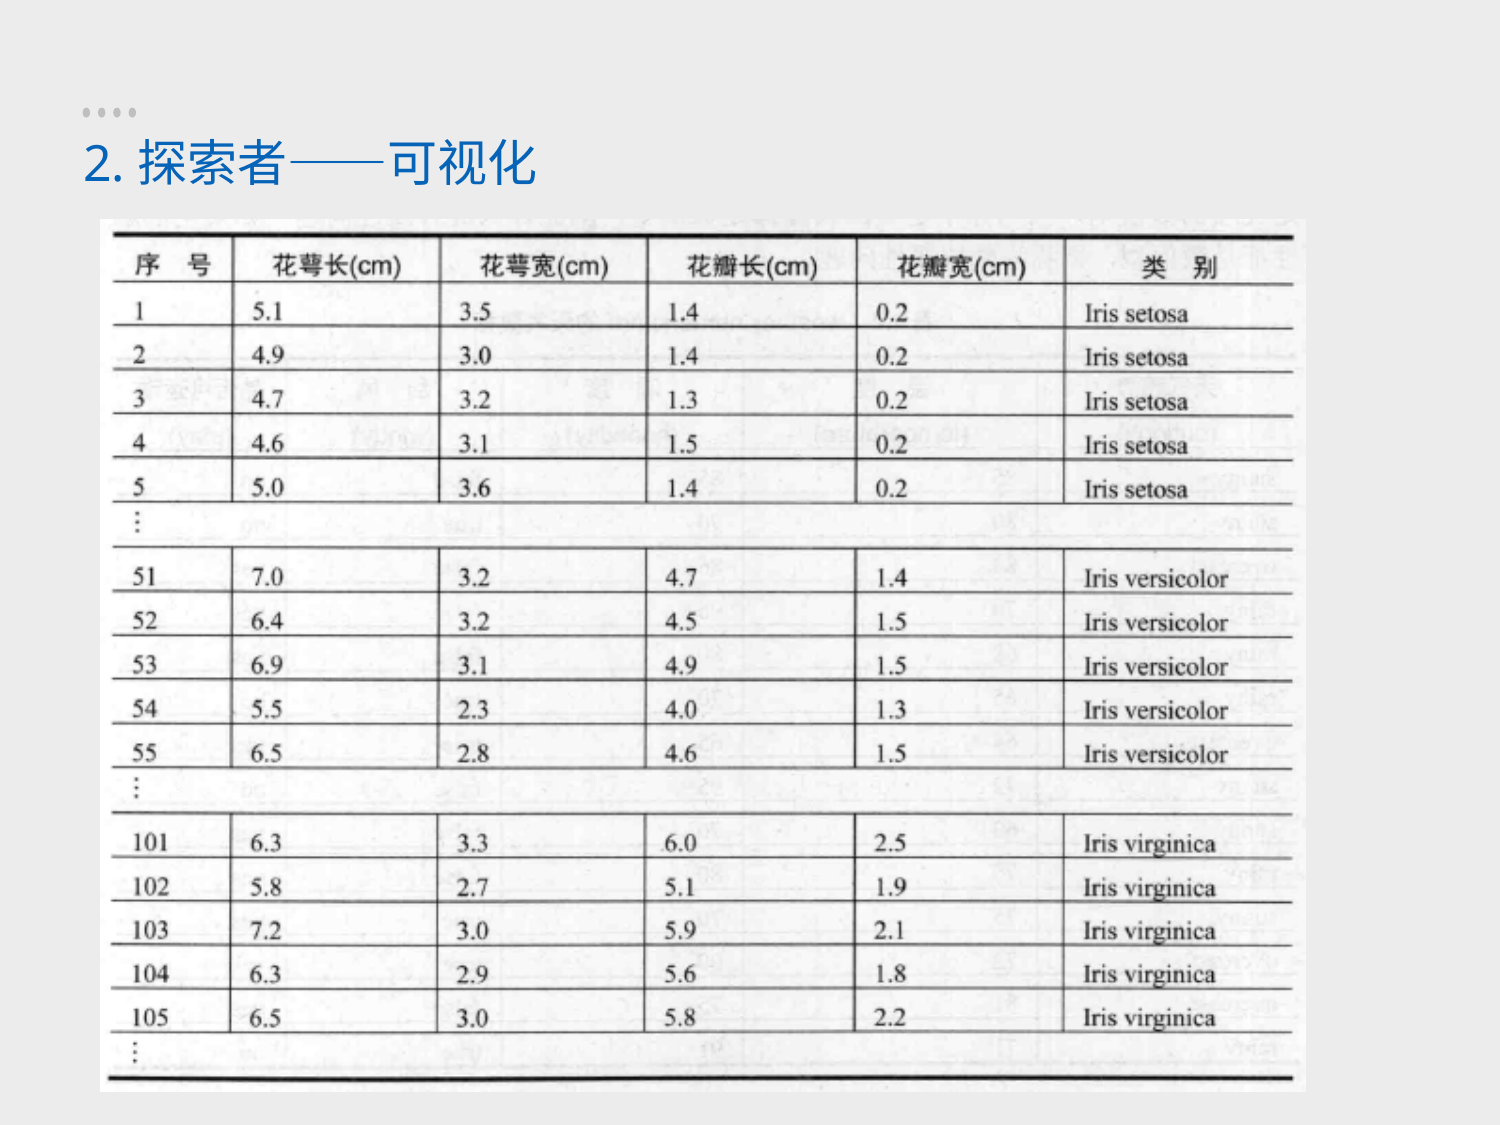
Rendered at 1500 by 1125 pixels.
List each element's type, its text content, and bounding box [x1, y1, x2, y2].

picture [100, 219, 1306, 1093]
text_box 2.探索者——可视化 [68, 124, 1010, 200]
